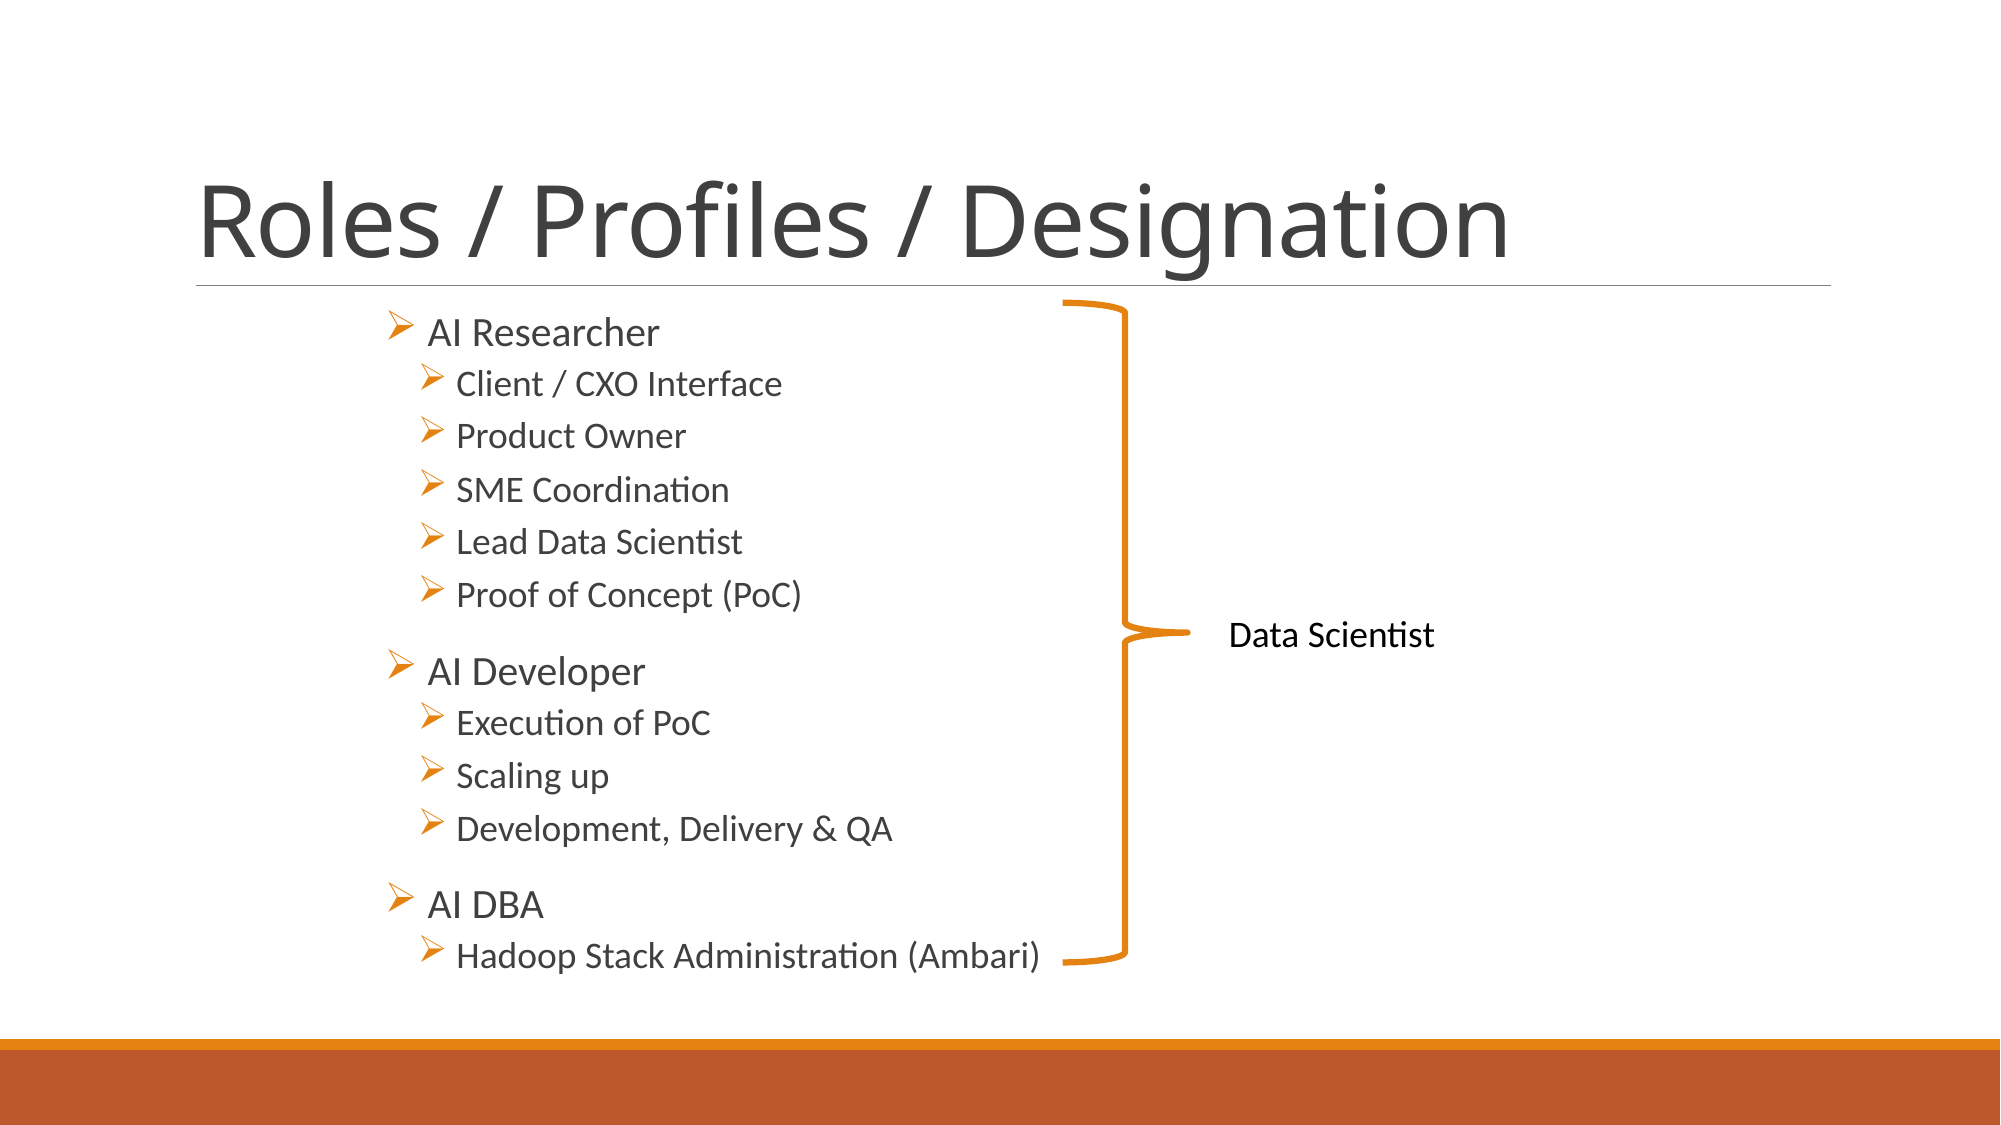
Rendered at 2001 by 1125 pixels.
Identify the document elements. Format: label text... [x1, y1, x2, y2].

text_box Data Scientist [1214, 602, 1451, 663]
text_box [1062, 301, 1189, 964]
list AI Researcher Client / CXO Interface Product Owner SME Coordination Lead Data Scientist Proof of Concept (PoC) AI Developer Execution of PoC Scaling up Development, Delivery & QA AI DBA Hadoop Stack Administration (Ambari) [384, 302, 1623, 1013]
title Roles / Profiles / Designation [180, 47, 1830, 285]
